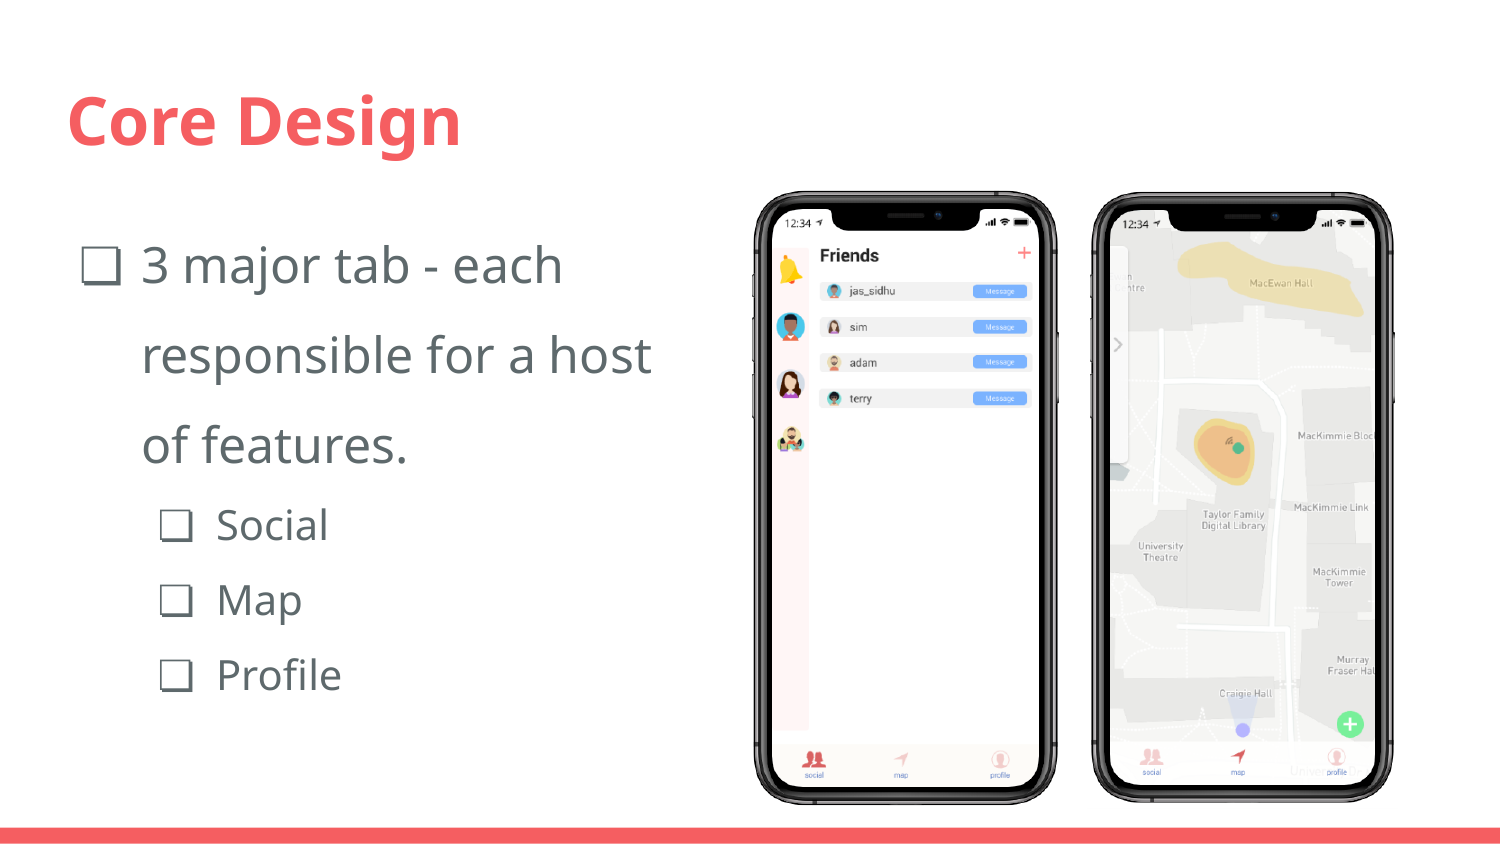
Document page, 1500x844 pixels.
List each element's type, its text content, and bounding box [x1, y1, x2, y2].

picture [749, 189, 1062, 809]
title Core Design [51, 64, 1449, 167]
picture [1087, 188, 1399, 809]
list 3 major tab - each responsible for a host of features. Social Map Profile [51, 189, 724, 793]
